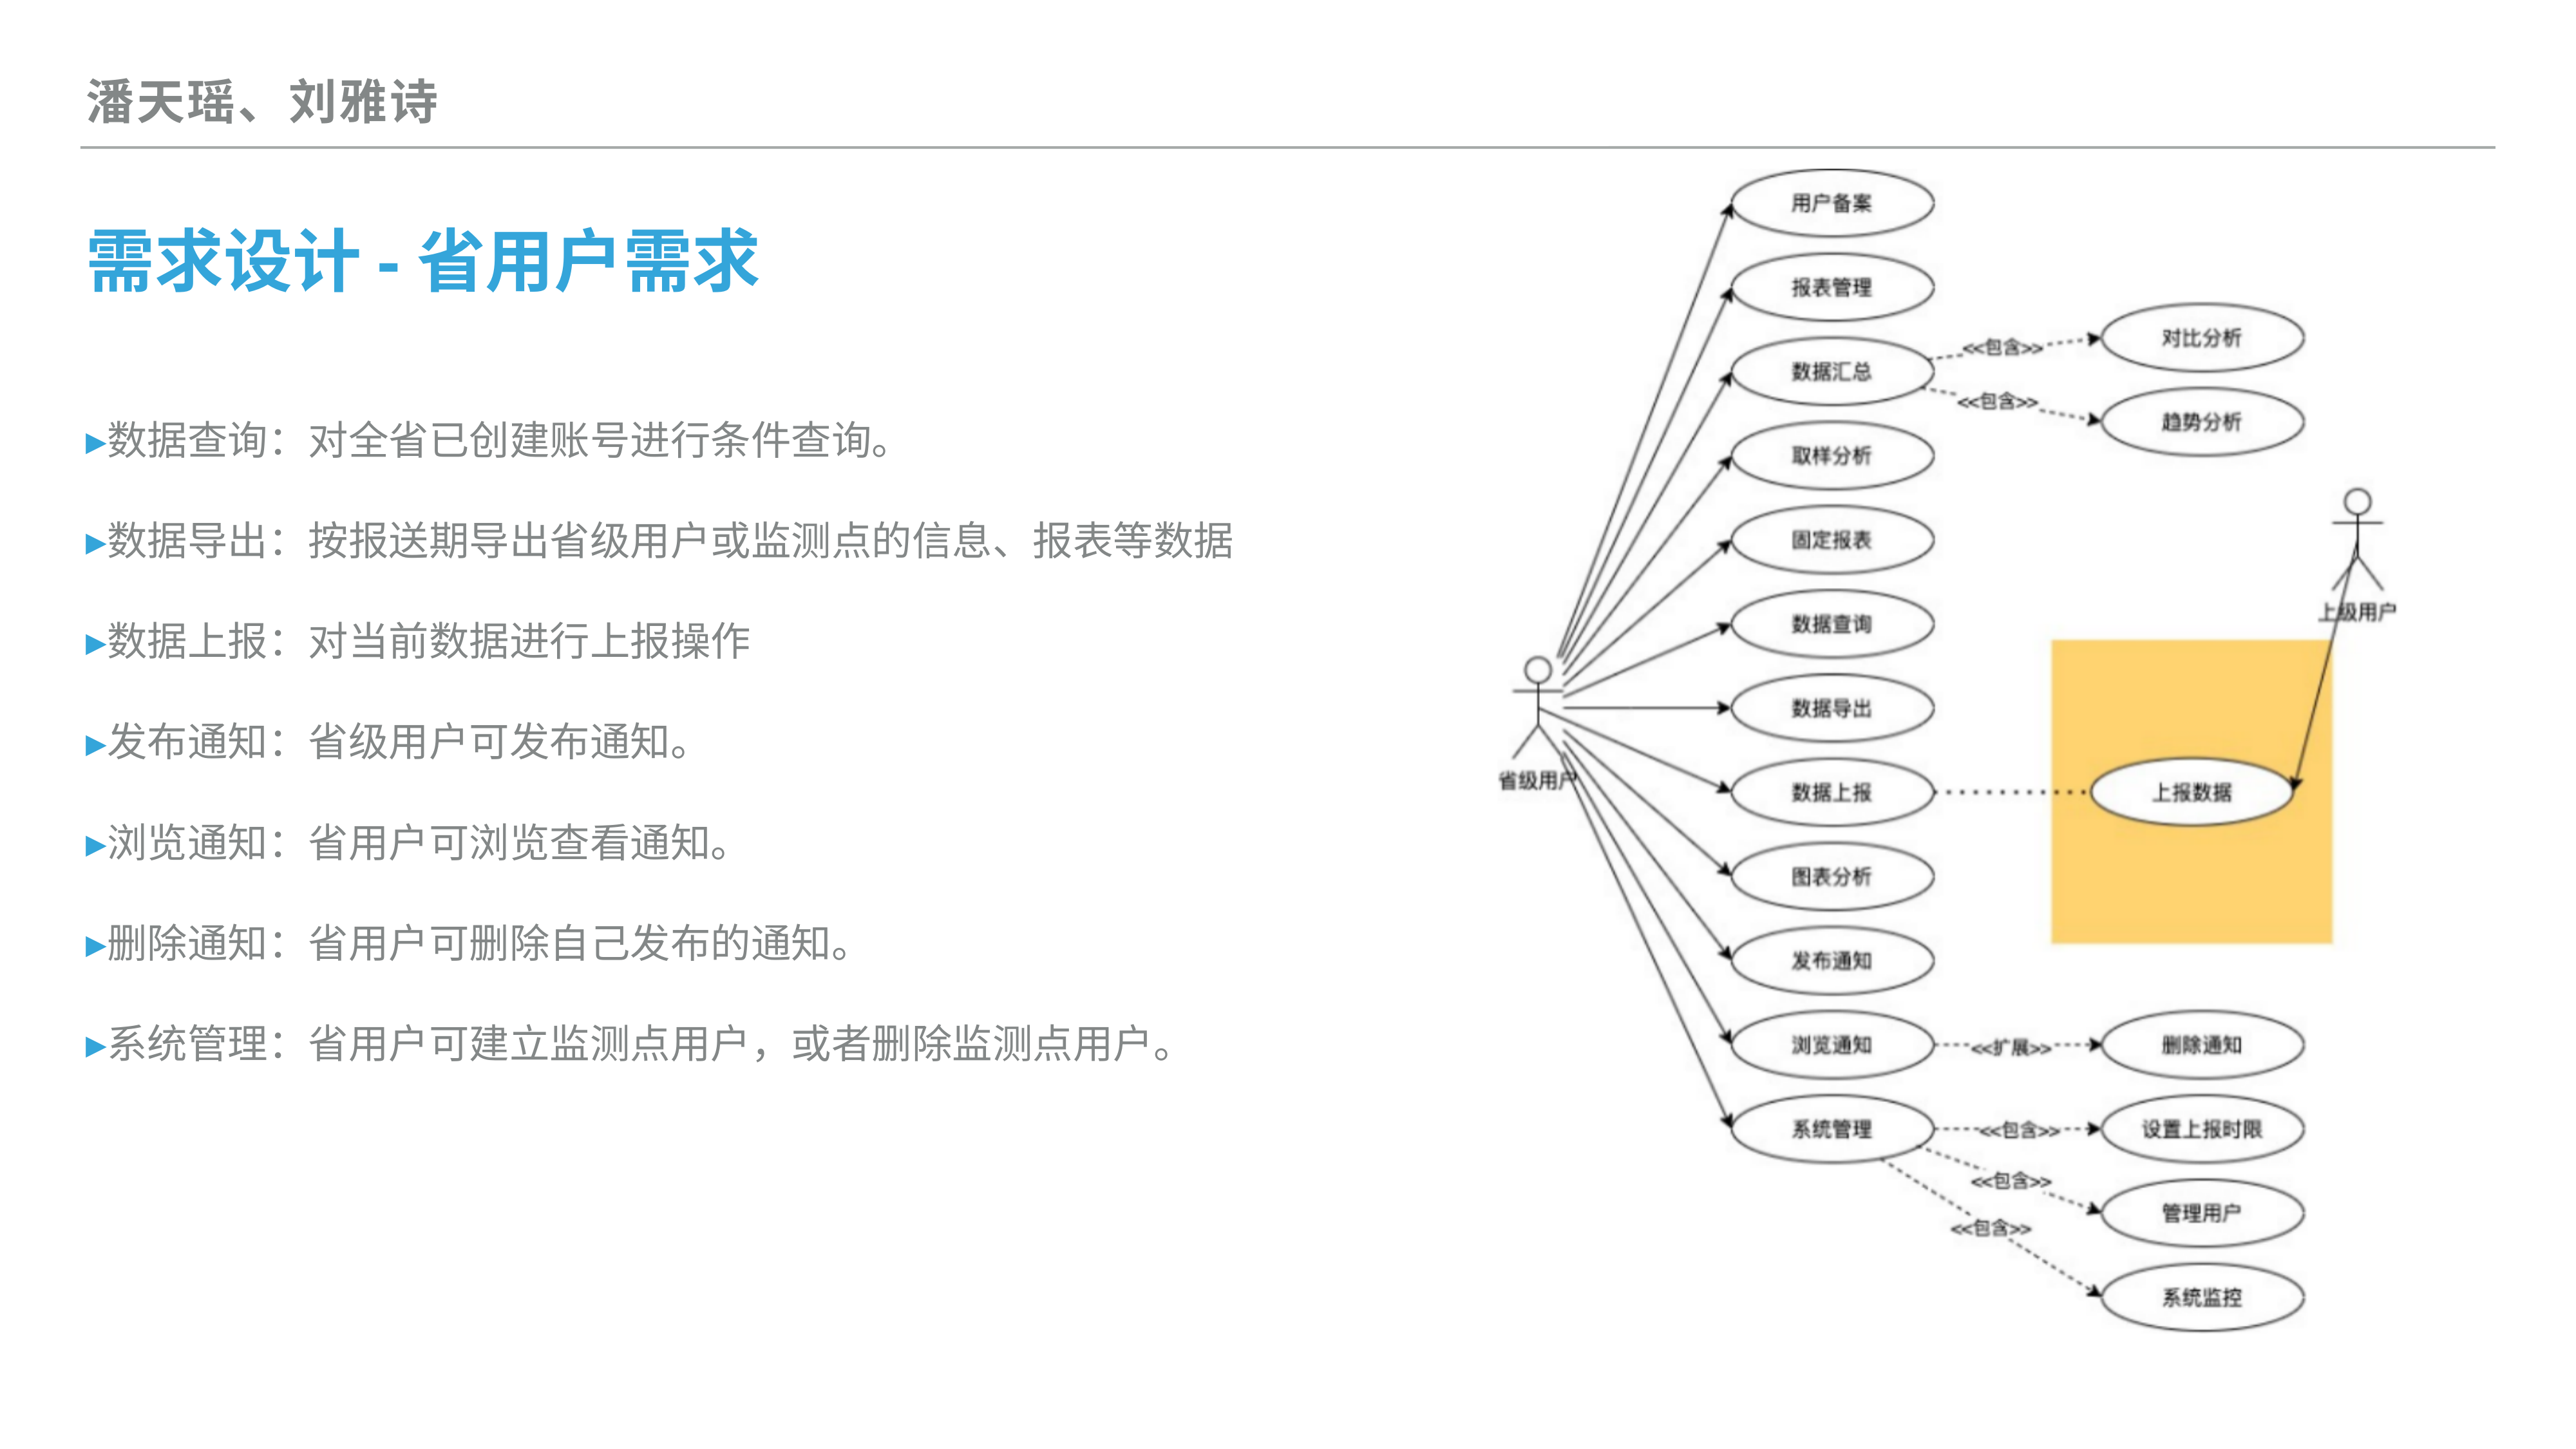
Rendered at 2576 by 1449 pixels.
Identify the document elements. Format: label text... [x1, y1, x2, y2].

list 数据查询：对全省已创建账号进行条件查询。 数据导出：按报送期导出省级用户或监测点的信息、报表等数据 数据上报：对当前数据进行上报操作 发布通知：省级用户可发布通知。 浏览通知：省用户可浏览查看通知。 删除通知：省用户可删除自己发布的通知。 系统管理：省用户可建立监测点用户，或者删除监测点用户。 [80, 408, 1493, 1316]
title 需求设计-省用户需求 [80, 227, 1329, 336]
picture [1497, 169, 2398, 1334]
list 潘天瑶、刘雅诗 [80, 55, 2295, 135]
